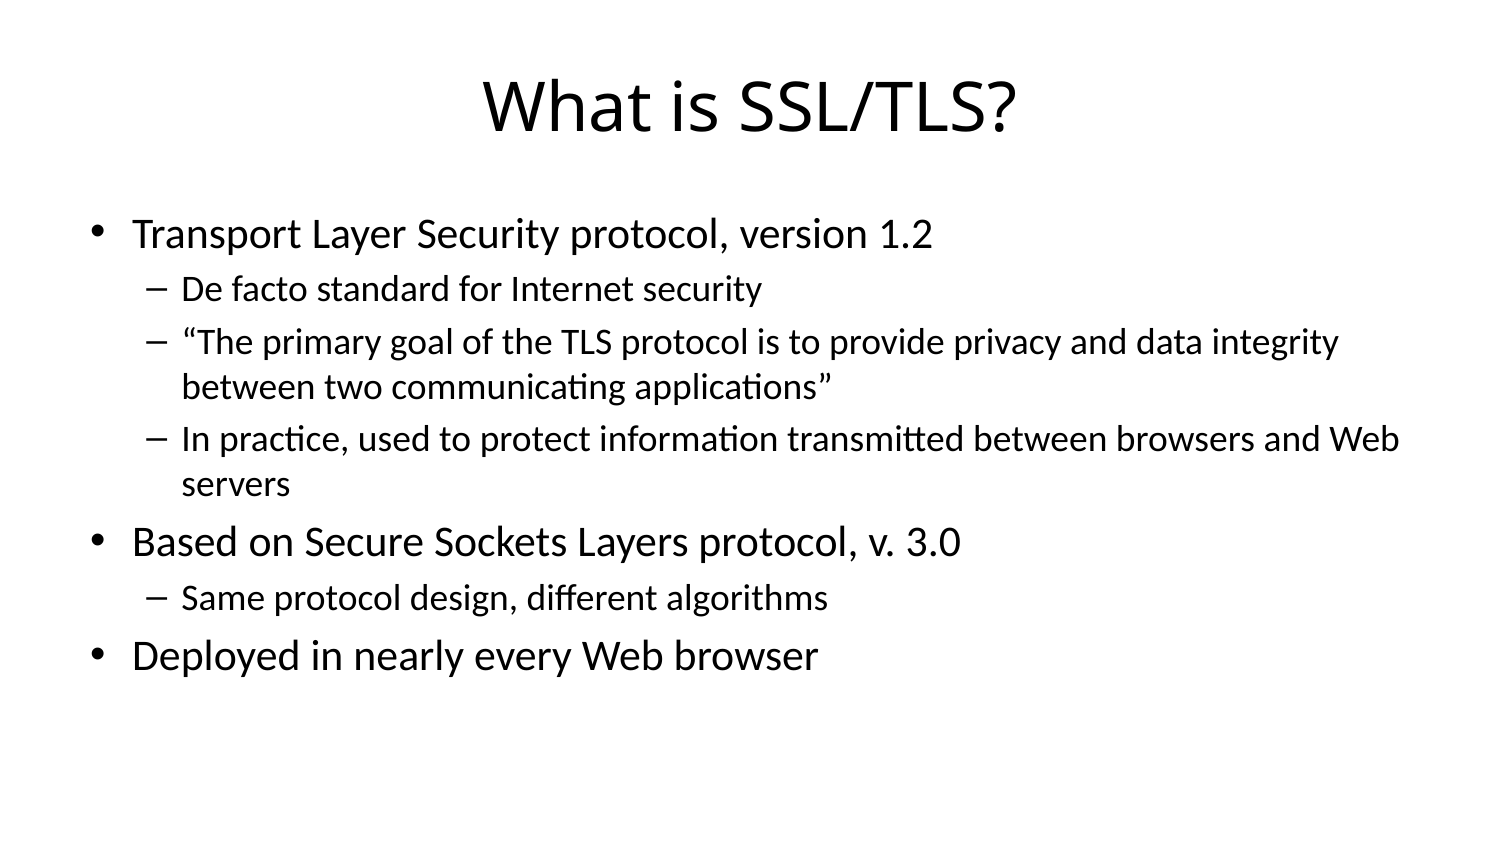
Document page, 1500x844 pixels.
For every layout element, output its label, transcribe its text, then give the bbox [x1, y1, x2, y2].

title What is SSL/TLS? [75, 33, 1425, 175]
list Transport Layer Security protocol, version 1.2 De facto standard for Internet security “The primary goal of the TLS protocol is to provide privacy and data integrity between two communicating applications” In practice, used to protect information transmitted between browsers and Web servers Based on Secure Sockets Layers protocol, v. 3.0 Same protocol design, different algorithms Deployed in nearly every Web browser [75, 196, 1425, 754]
